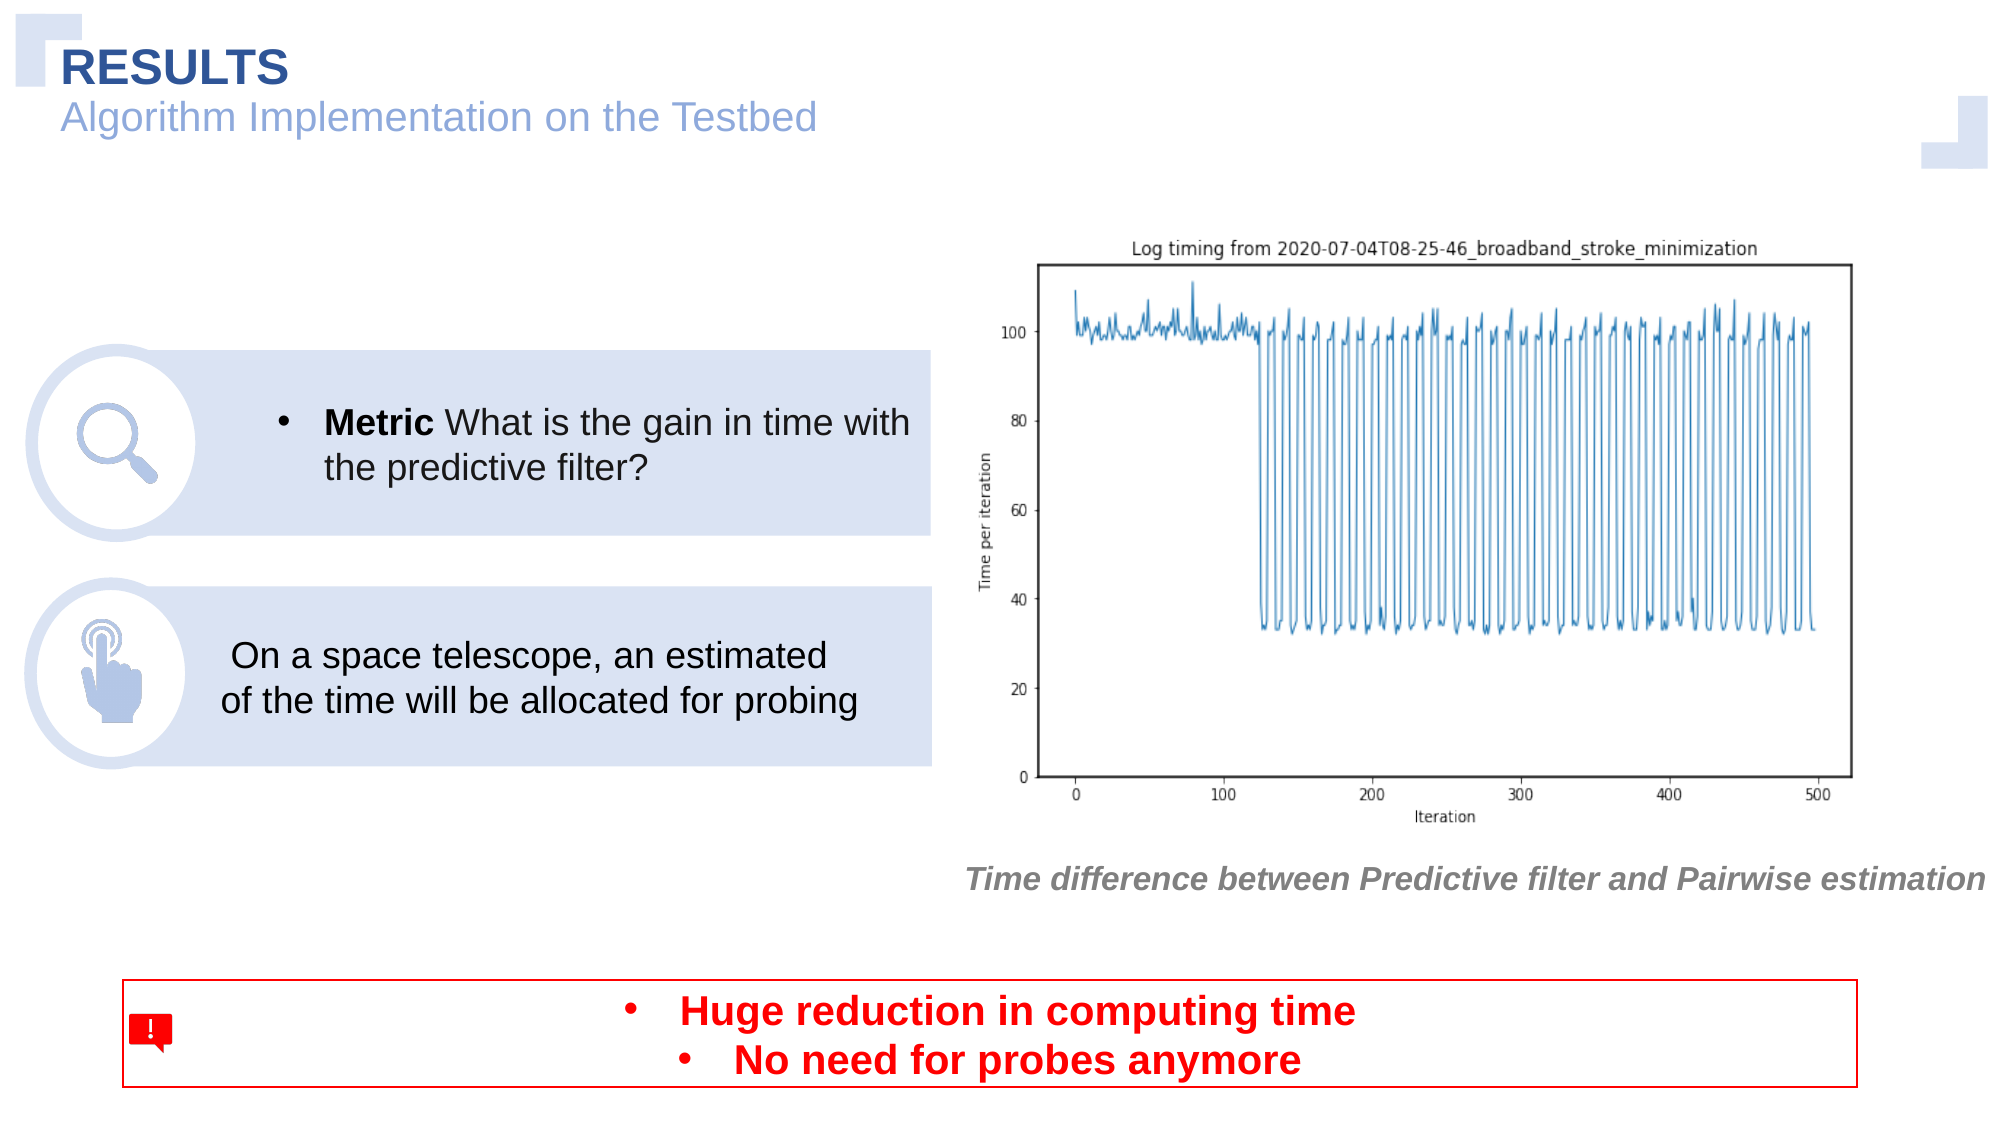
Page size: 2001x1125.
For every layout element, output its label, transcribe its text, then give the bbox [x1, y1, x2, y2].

text_box [45, 198, 1922, 301]
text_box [15, 13, 82, 87]
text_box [30, 350, 932, 767]
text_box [1921, 95, 1988, 169]
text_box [885, 229, 2000, 922]
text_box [120, 979, 1858, 1087]
text_box RESULTS Algorithm Implementation on the Testbed [45, 45, 1958, 148]
